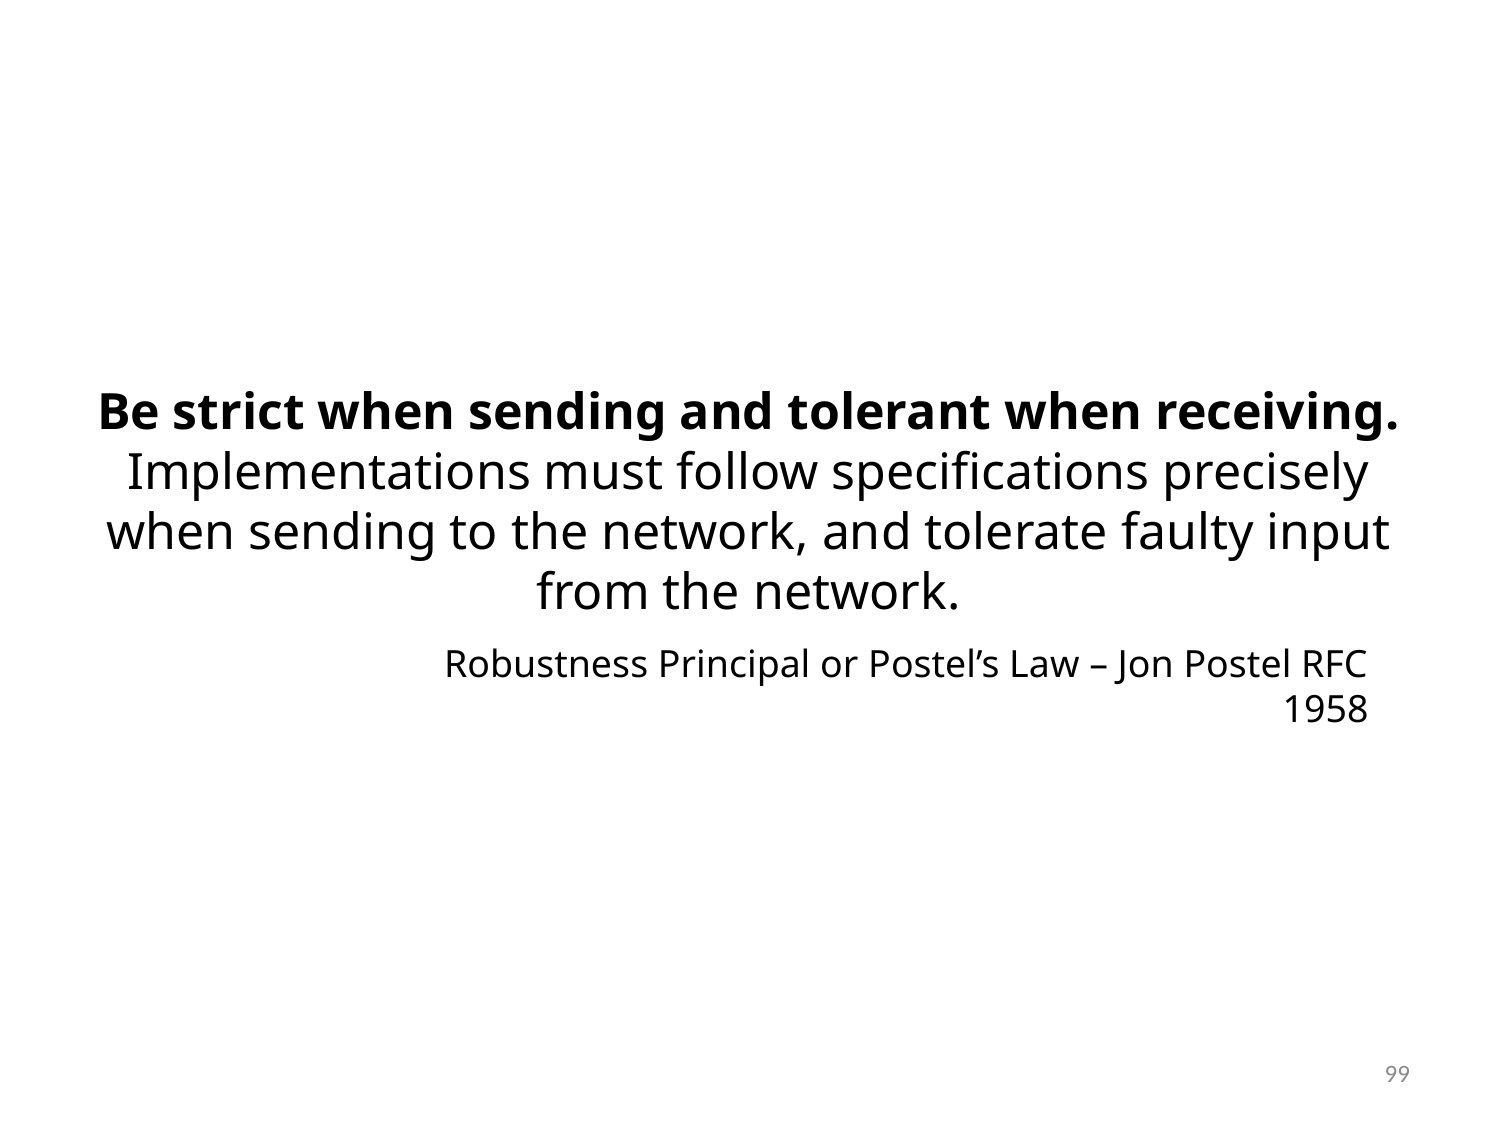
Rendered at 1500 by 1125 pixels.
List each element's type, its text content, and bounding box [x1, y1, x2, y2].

slide_number 99 [1074, 1042, 1425, 1103]
text_box Be strict when sending and tolerant when receiving. Implementations must follow specifications precisely when sending to the network, and tolerate faulty input from the network. [72, 372, 1425, 628]
text_box Robustness Principal or Postel’s Law – Jon Postel RFC 1958 [338, 633, 1384, 738]
